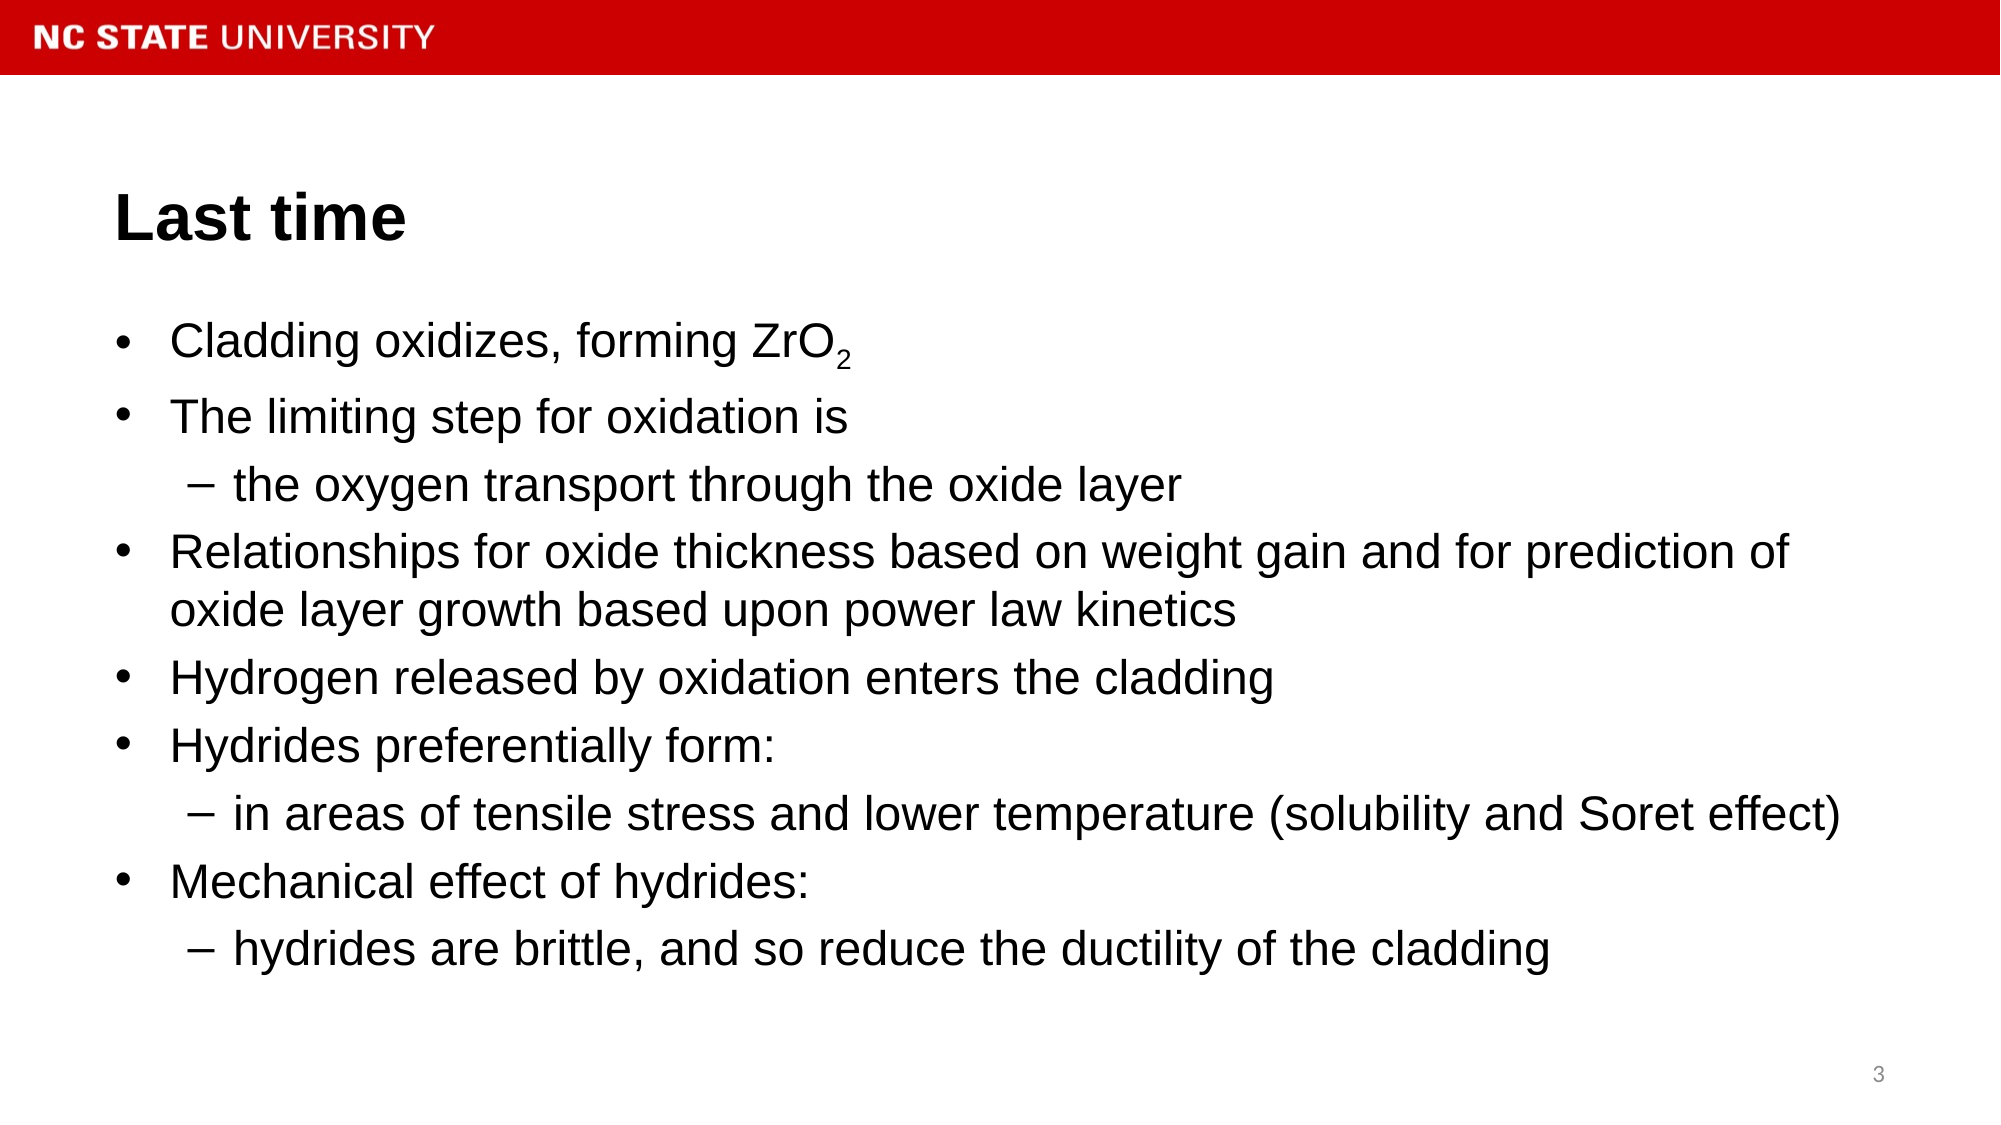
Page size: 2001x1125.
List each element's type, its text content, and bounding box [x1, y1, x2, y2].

title Last time [99, 126, 1900, 301]
picture [0, 0, 2000, 75]
list Cladding oxidizes, forming ZrO2 The limiting step for oxidation is the oxygen transport through the oxide layer Relationships for oxide thickness based on weight gain and for prediction of oxide layer growth based upon power law kinetics Hydrogen released by oxidation enters the cladding Hydrides preferentially form: in areas of tensile stress and lower temperature (solubility and Soret effect) Mechanical effect of hydrides: hydrides are brittle, and so reduce the ductility of the cladding [99, 301, 1900, 1029]
slide_number 3 [1433, 1042, 1900, 1103]
